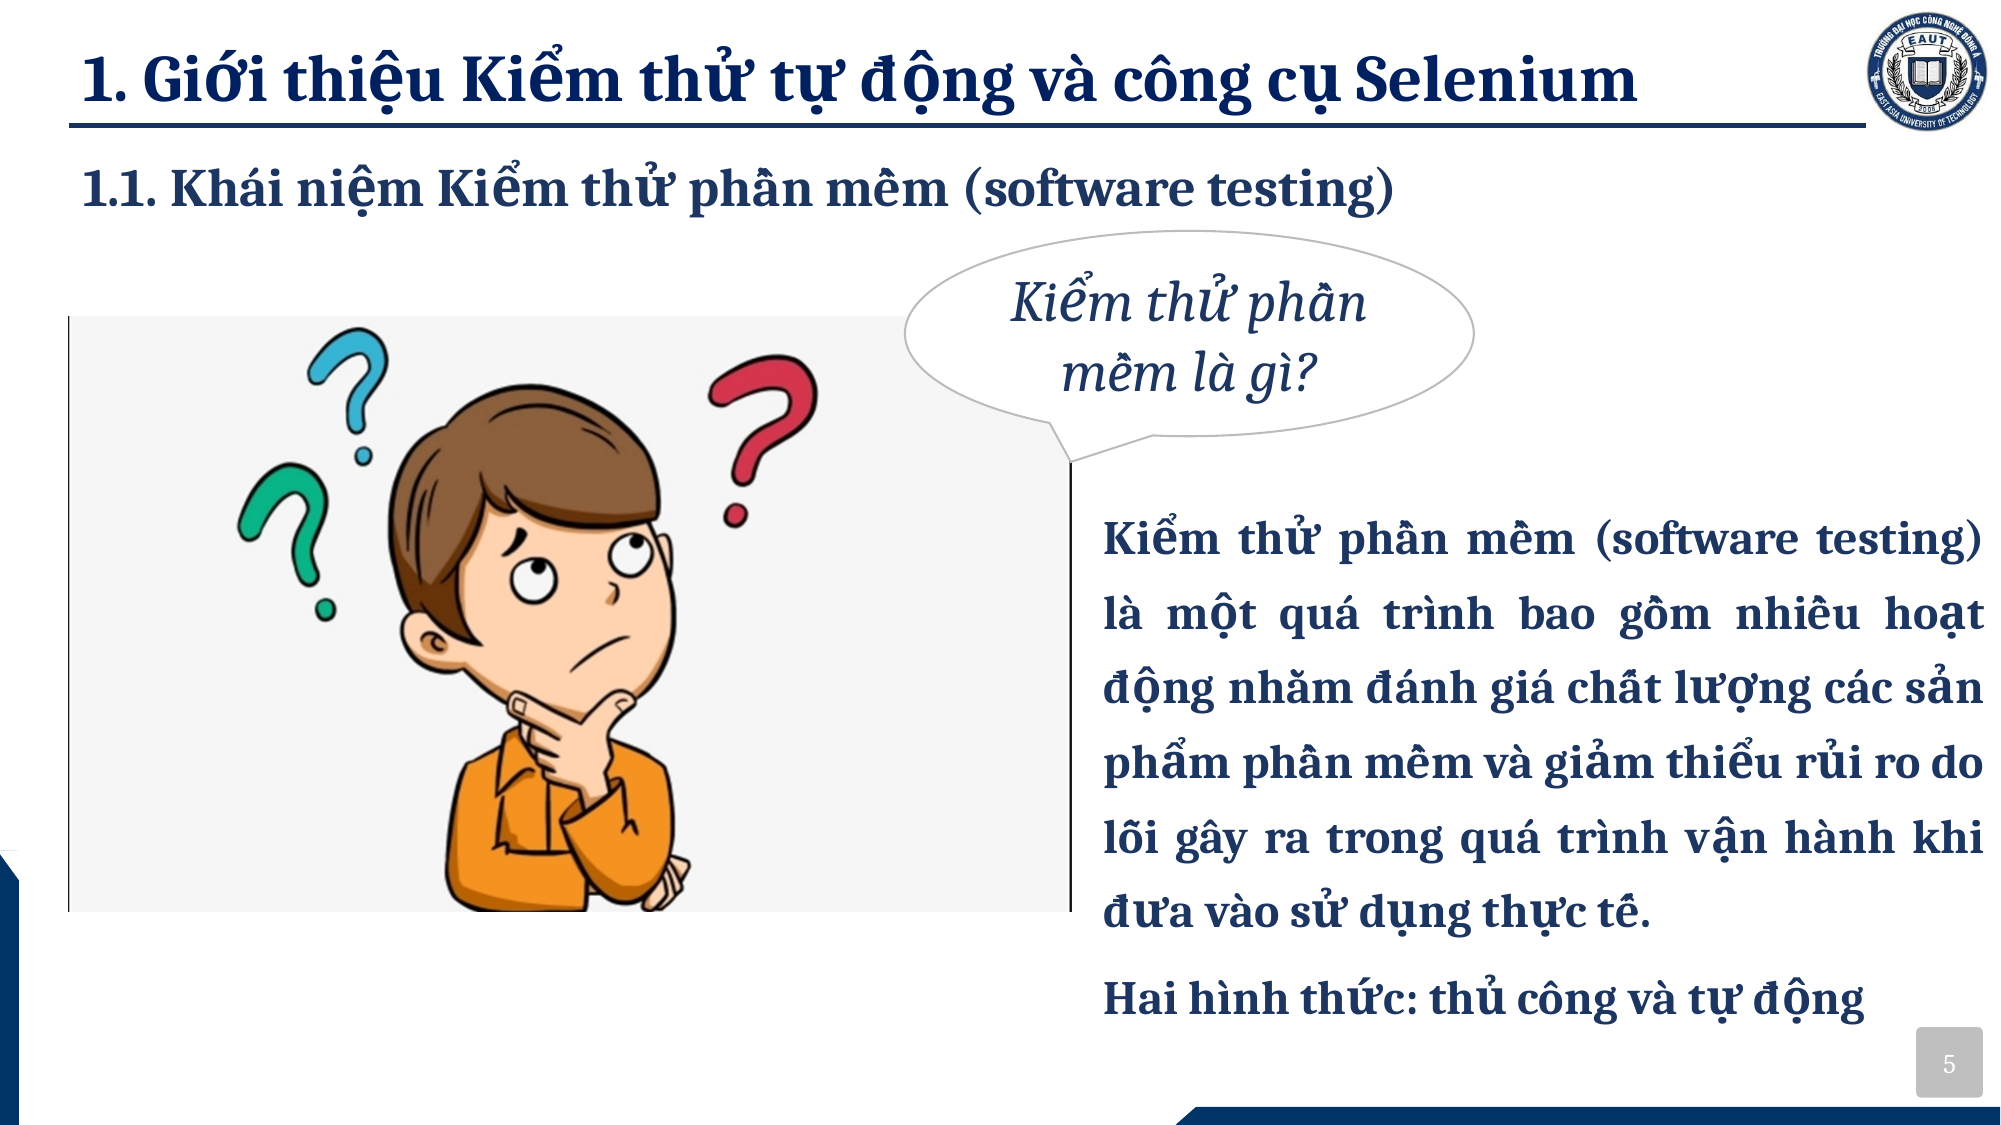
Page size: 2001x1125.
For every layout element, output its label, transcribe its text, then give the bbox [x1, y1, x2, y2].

picture [1866, 11, 1988, 132]
list Kiểm thử phần mềm (software testing) là một quá trình bao gồm nhiều hoạt động nhằm đánh giá chất lượng các sản phẩm phần mềm và giảm thiểu rủi ro do lỗi gây ra trong quá trình vận hành khi đưa vào sử dụng thực tế. Hai hình thức: thủ công và tự động [1089, 482, 2000, 1125]
text_box 1.1. Khái niệm Kiểm thử phần mềm (software testing) [68, 144, 1902, 225]
text_box Kiểm thử phần mềm là gì? [907, 229, 1475, 463]
title 1. Giới thiệu Kiểm thử tự động và công cụ Selenium [68, 37, 1769, 114]
picture [68, 316, 1072, 912]
